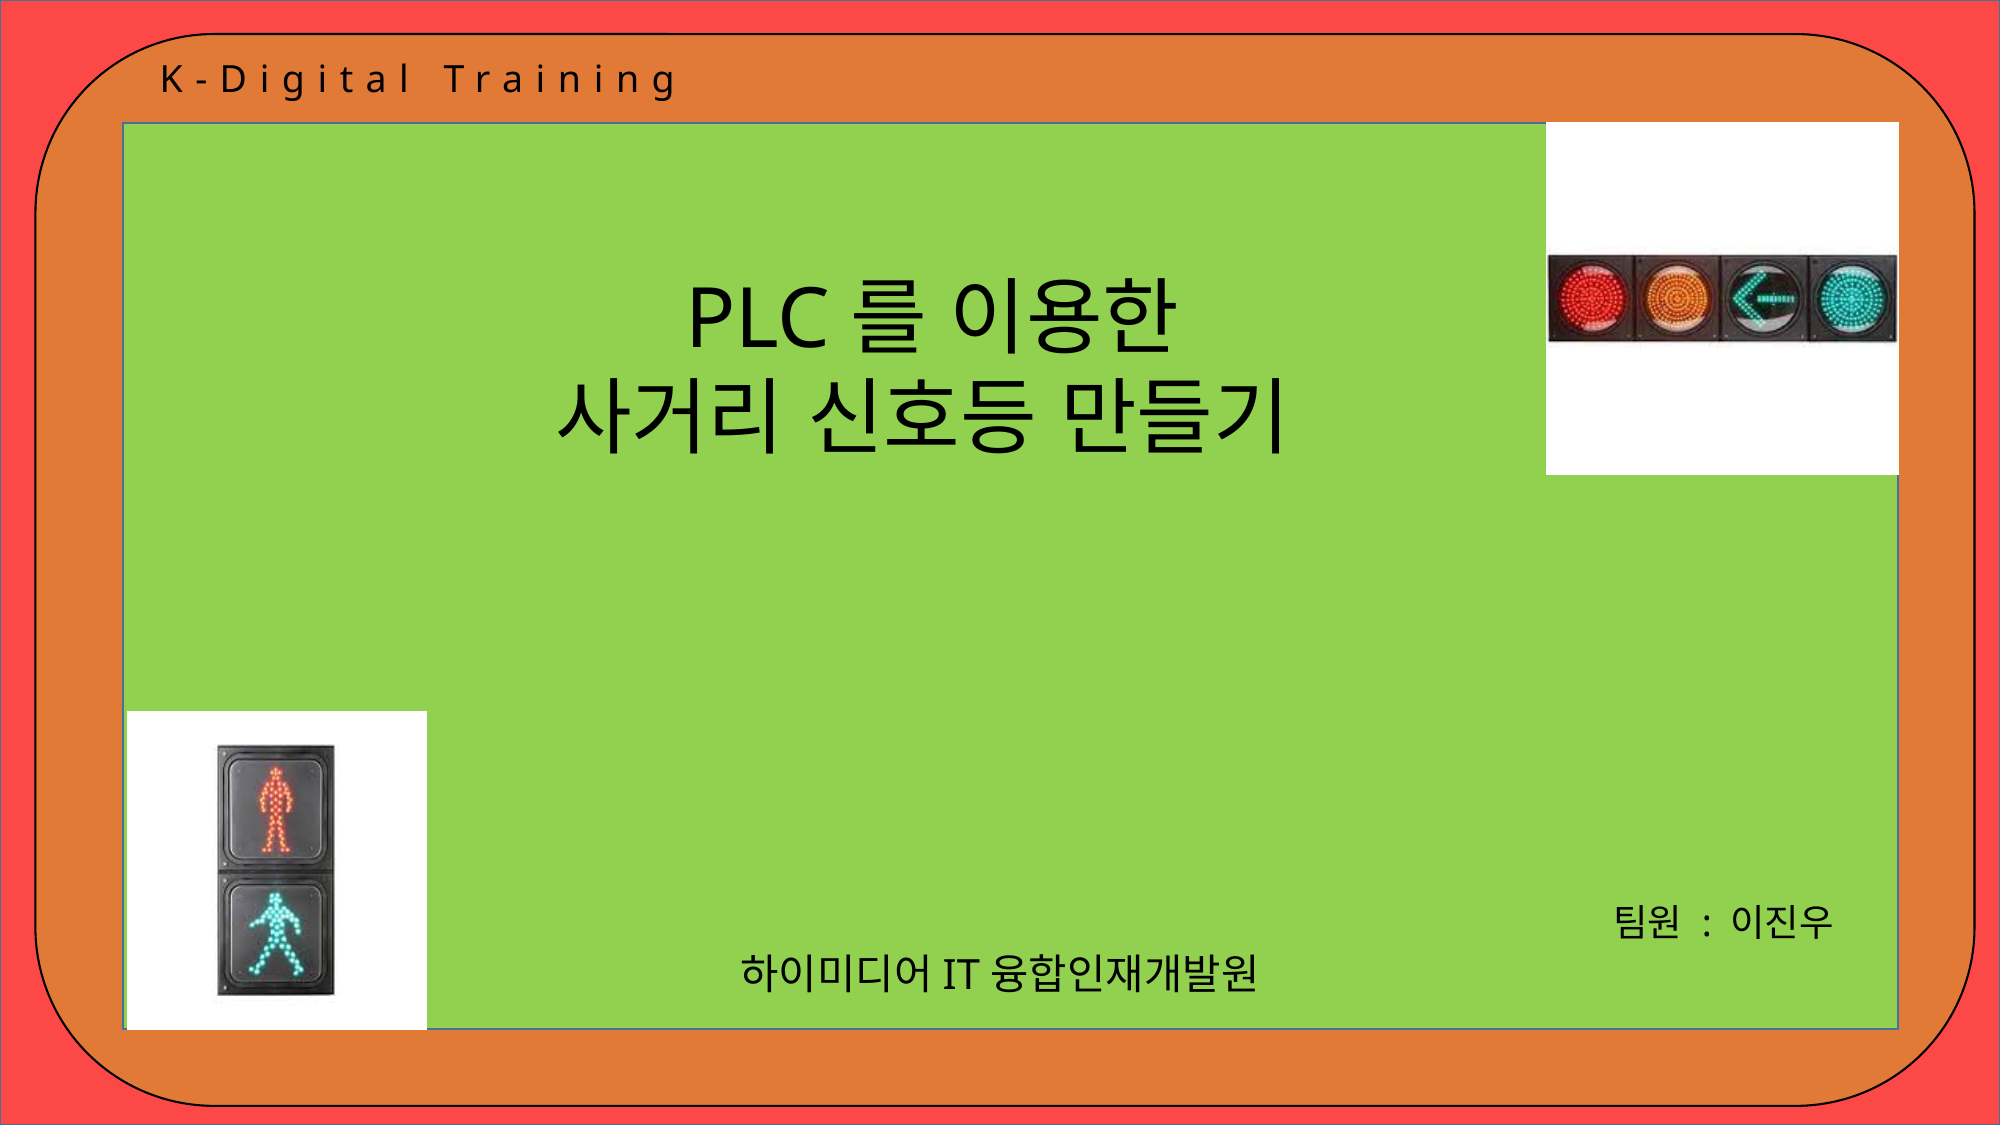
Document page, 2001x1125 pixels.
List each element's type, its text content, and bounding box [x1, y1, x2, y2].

text_box [122, 122, 1899, 1030]
text_box 하이미디어IT융합인재개발원 [698, 940, 1302, 1006]
picture [1546, 122, 1899, 475]
text_box K-Digital Training [144, 48, 1749, 108]
text_box 팀원 : 이진우 [1598, 892, 1899, 952]
text_box [0, 0, 2000, 1125]
picture [127, 711, 427, 1030]
text_box [34, 32, 1976, 1107]
text_box PLC를 이용한 사거리 신호등 만들기 [540, 257, 1546, 472]
